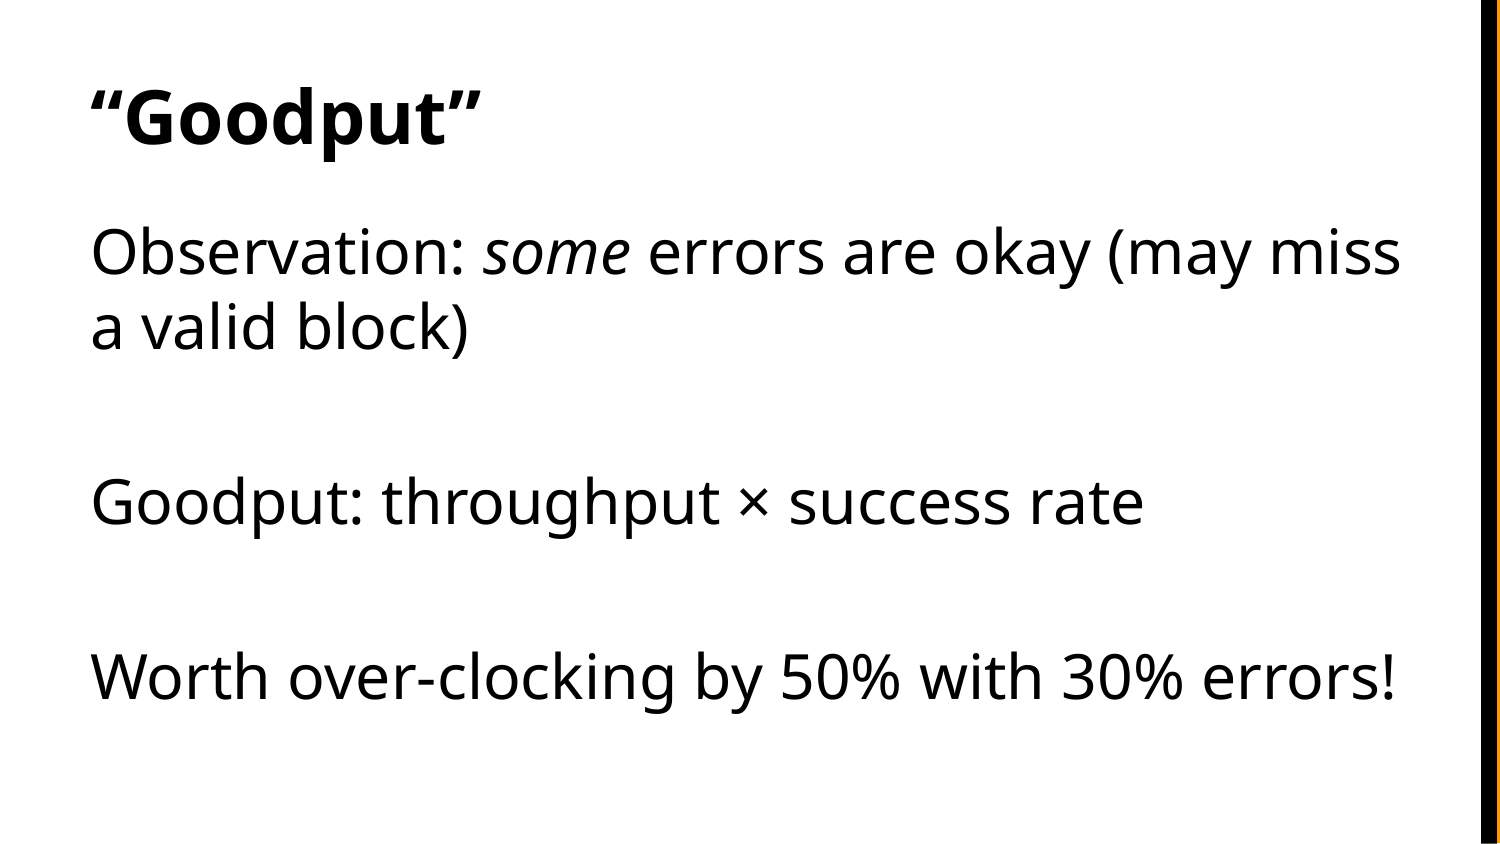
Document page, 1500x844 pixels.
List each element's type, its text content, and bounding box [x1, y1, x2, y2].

list Observation: some errors are okay (may miss a valid block) Goodput: throughput × success rate Worth over-clocking by 50% with 30% errors! [75, 196, 1425, 808]
title “Goodput” [75, 33, 1425, 175]
